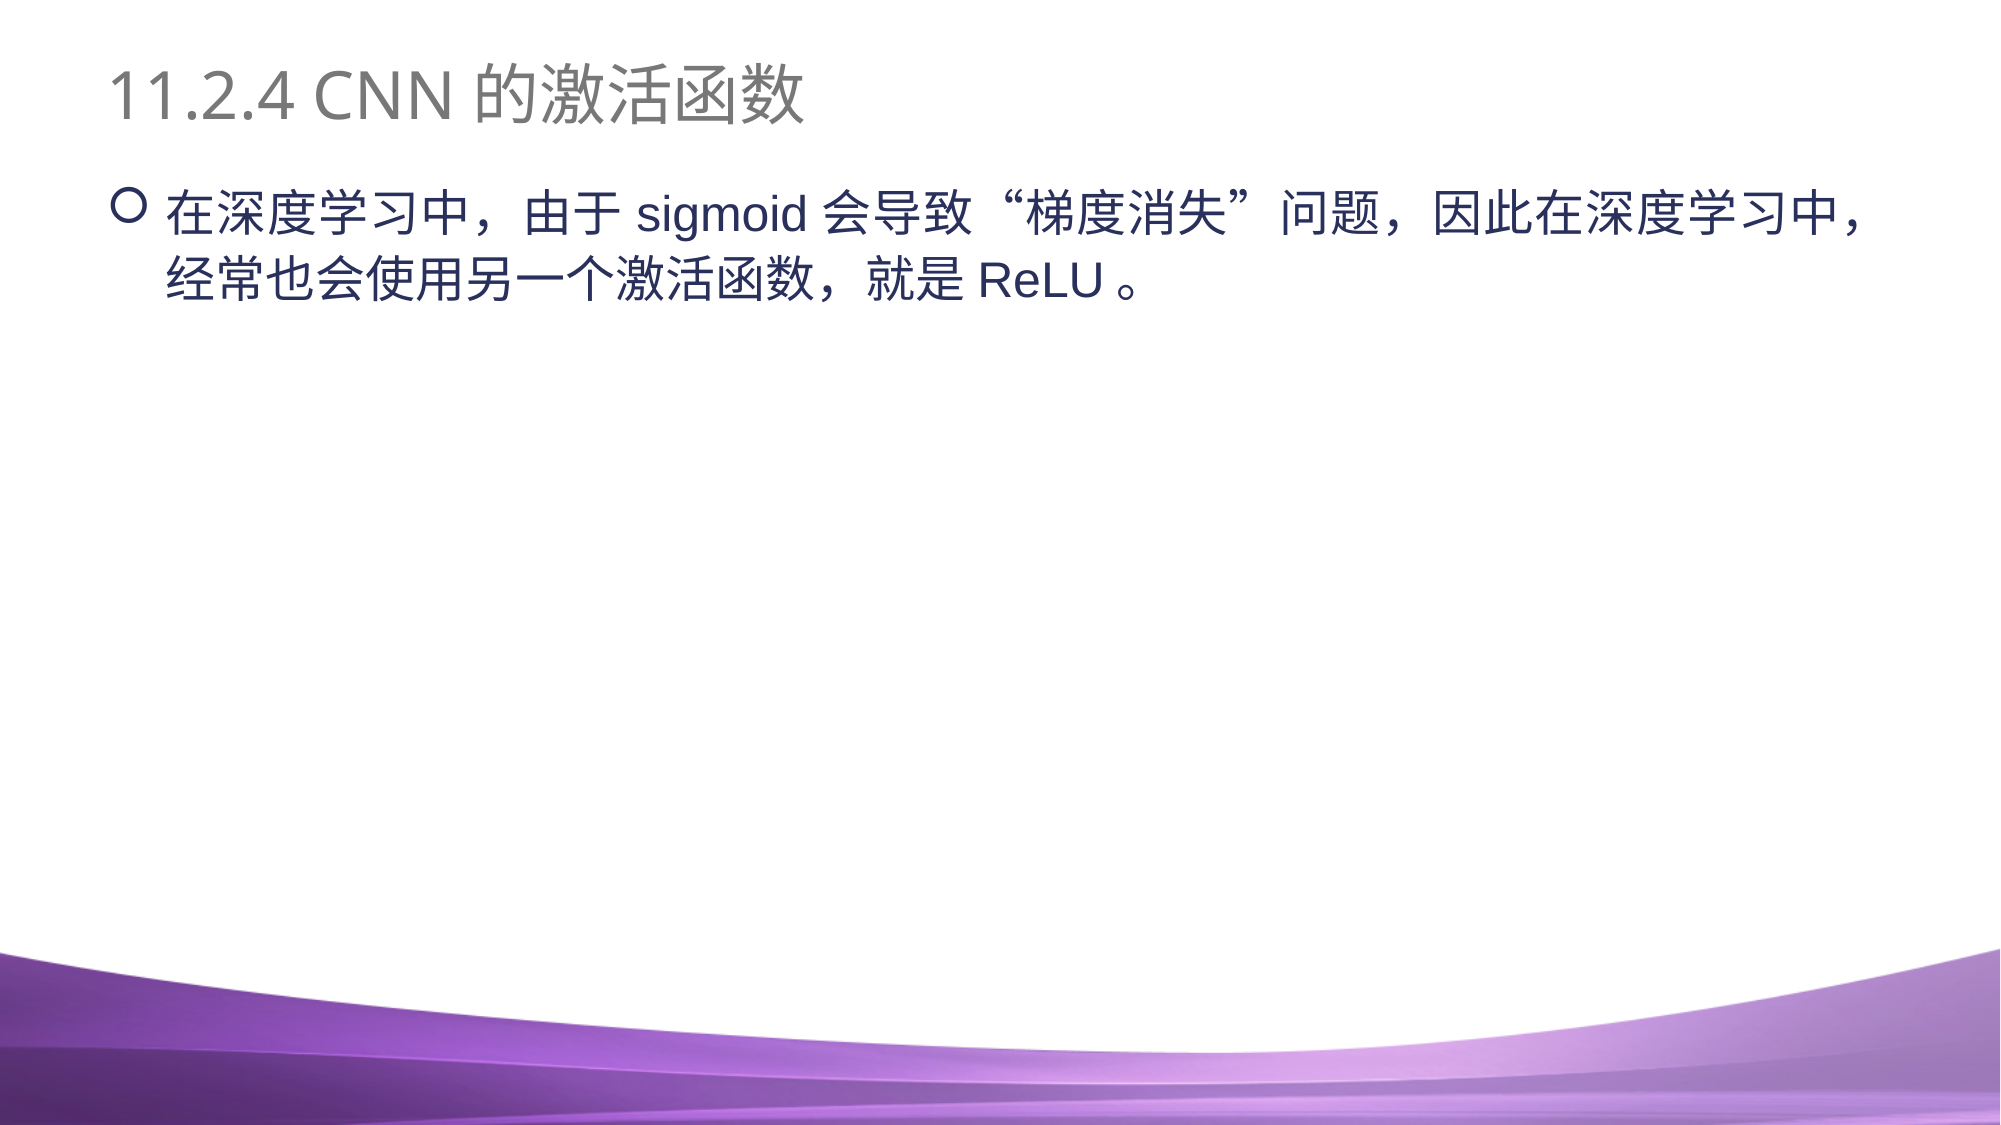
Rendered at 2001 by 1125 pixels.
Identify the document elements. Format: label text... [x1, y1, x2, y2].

picture [0, 943, 2001, 1125]
title 11.2.4 CNN的激活函数 [91, 26, 1906, 142]
list 在深度学习中，由于sigmoid会导致“梯度消失”问题，因此在深度学习中，经常也会使用另一个激活函数，就是ReLU。 [91, 168, 1906, 1021]
